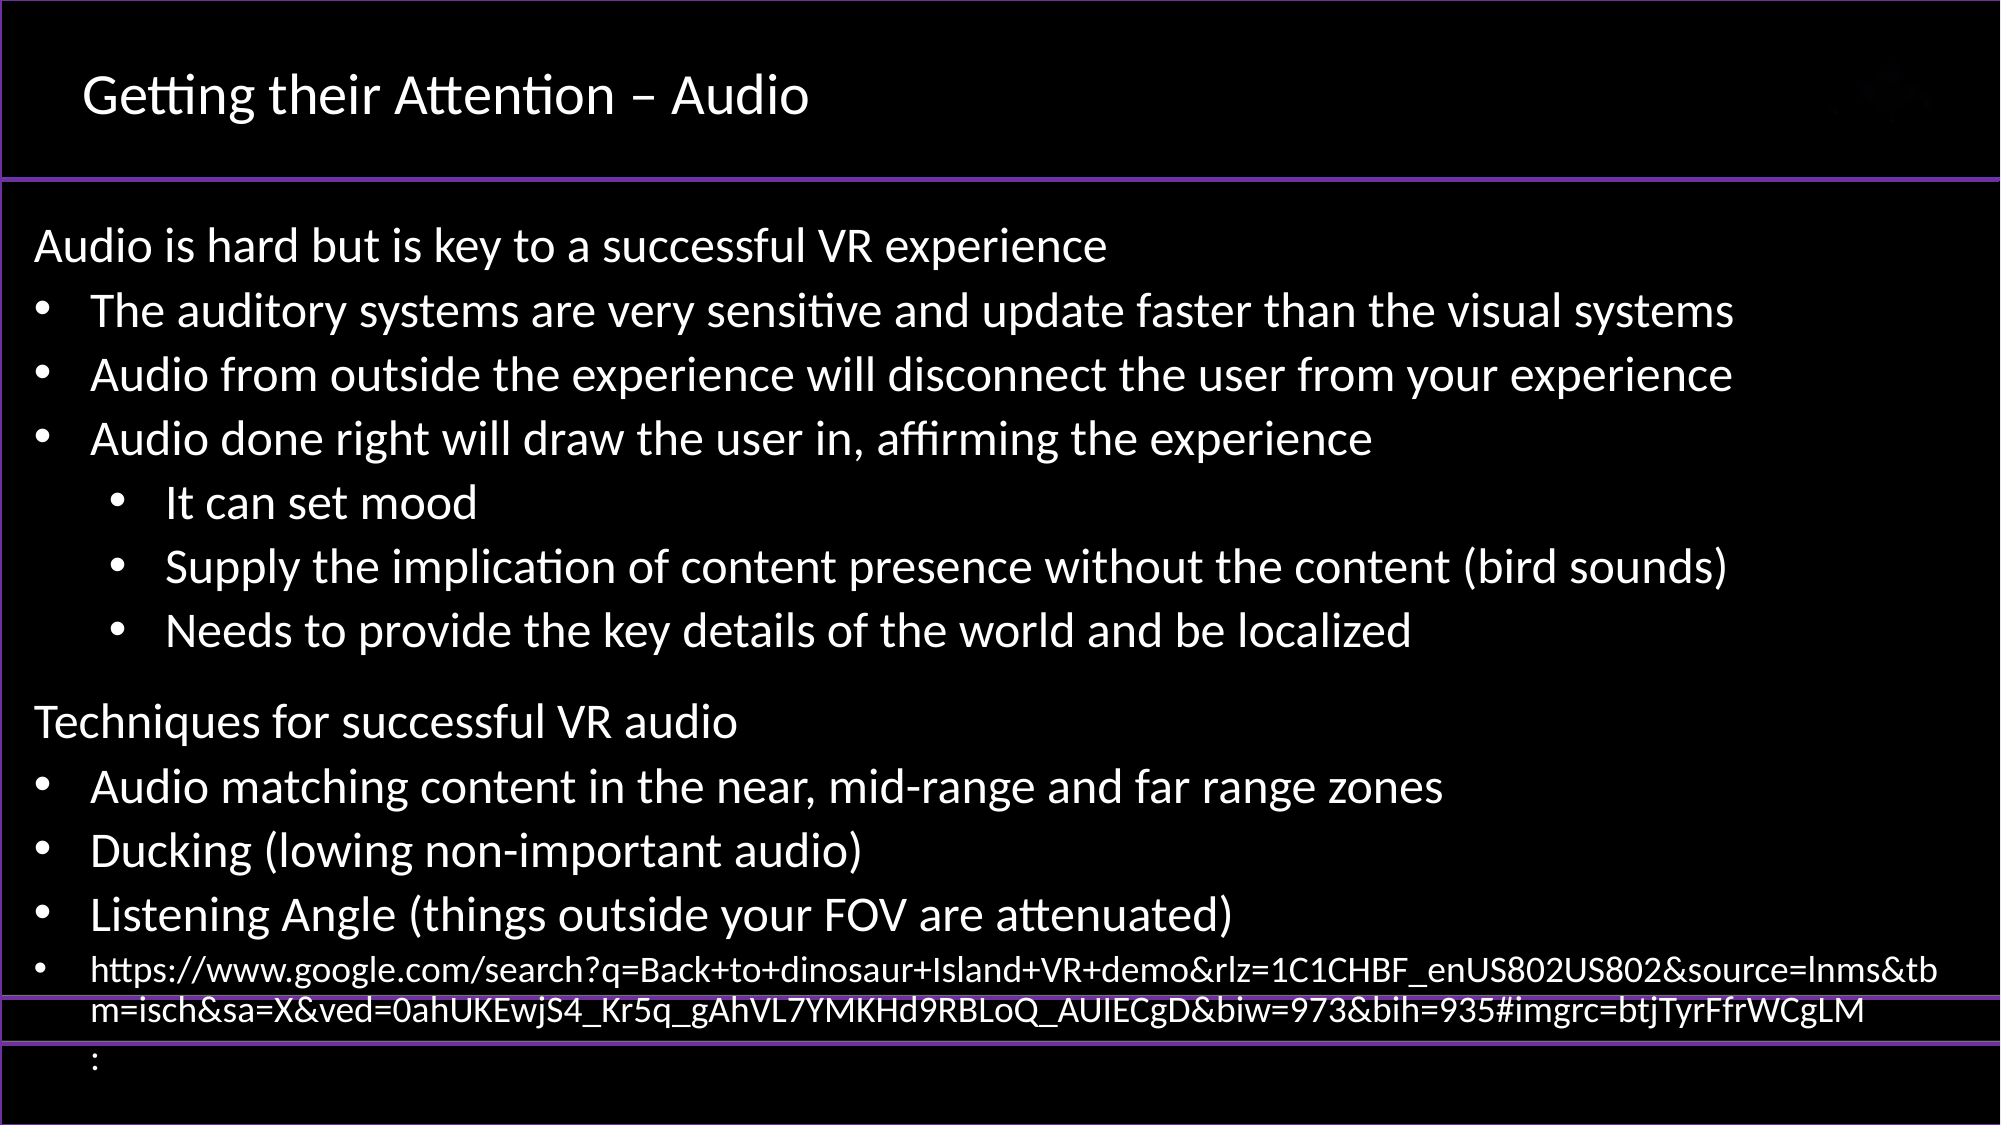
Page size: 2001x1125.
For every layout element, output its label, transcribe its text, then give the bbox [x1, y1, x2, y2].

picture [0, 0, 2001, 1125]
text_box Audio is hard but is key to a successful VR experience The auditory systems are very sensitive and update faster than the visual systems Audio from outside the experience will disconnect the user from your experience Audio done right will draw the user in, affirming the experience It can set mood Supply the implication of content presence without the content (bird sounds) Needs to provide the key details of the world and be localized Techniques for successful VR audio Audio matching content in the near, mid-range and far range zones Ducking (lowing non-important audio) Listening Angle (things outside your FOV are attenuated) https://www.google.com/search?q=Back+to+dinosaur+Island+VR+demo&rlz=1C1CHBF_enUS802US802&source=lnms&tbm=isch&sa=X&ved=0ahUKEwjS4_Kr5q_gAhVL7YMKHd9RBLoQ_AUIECgD&biw=973&bih=935#imgrc=btjTyrFfrWCgLM: [19, 201, 1983, 1094]
title Getting their Attention – Audio [67, 45, 1793, 180]
